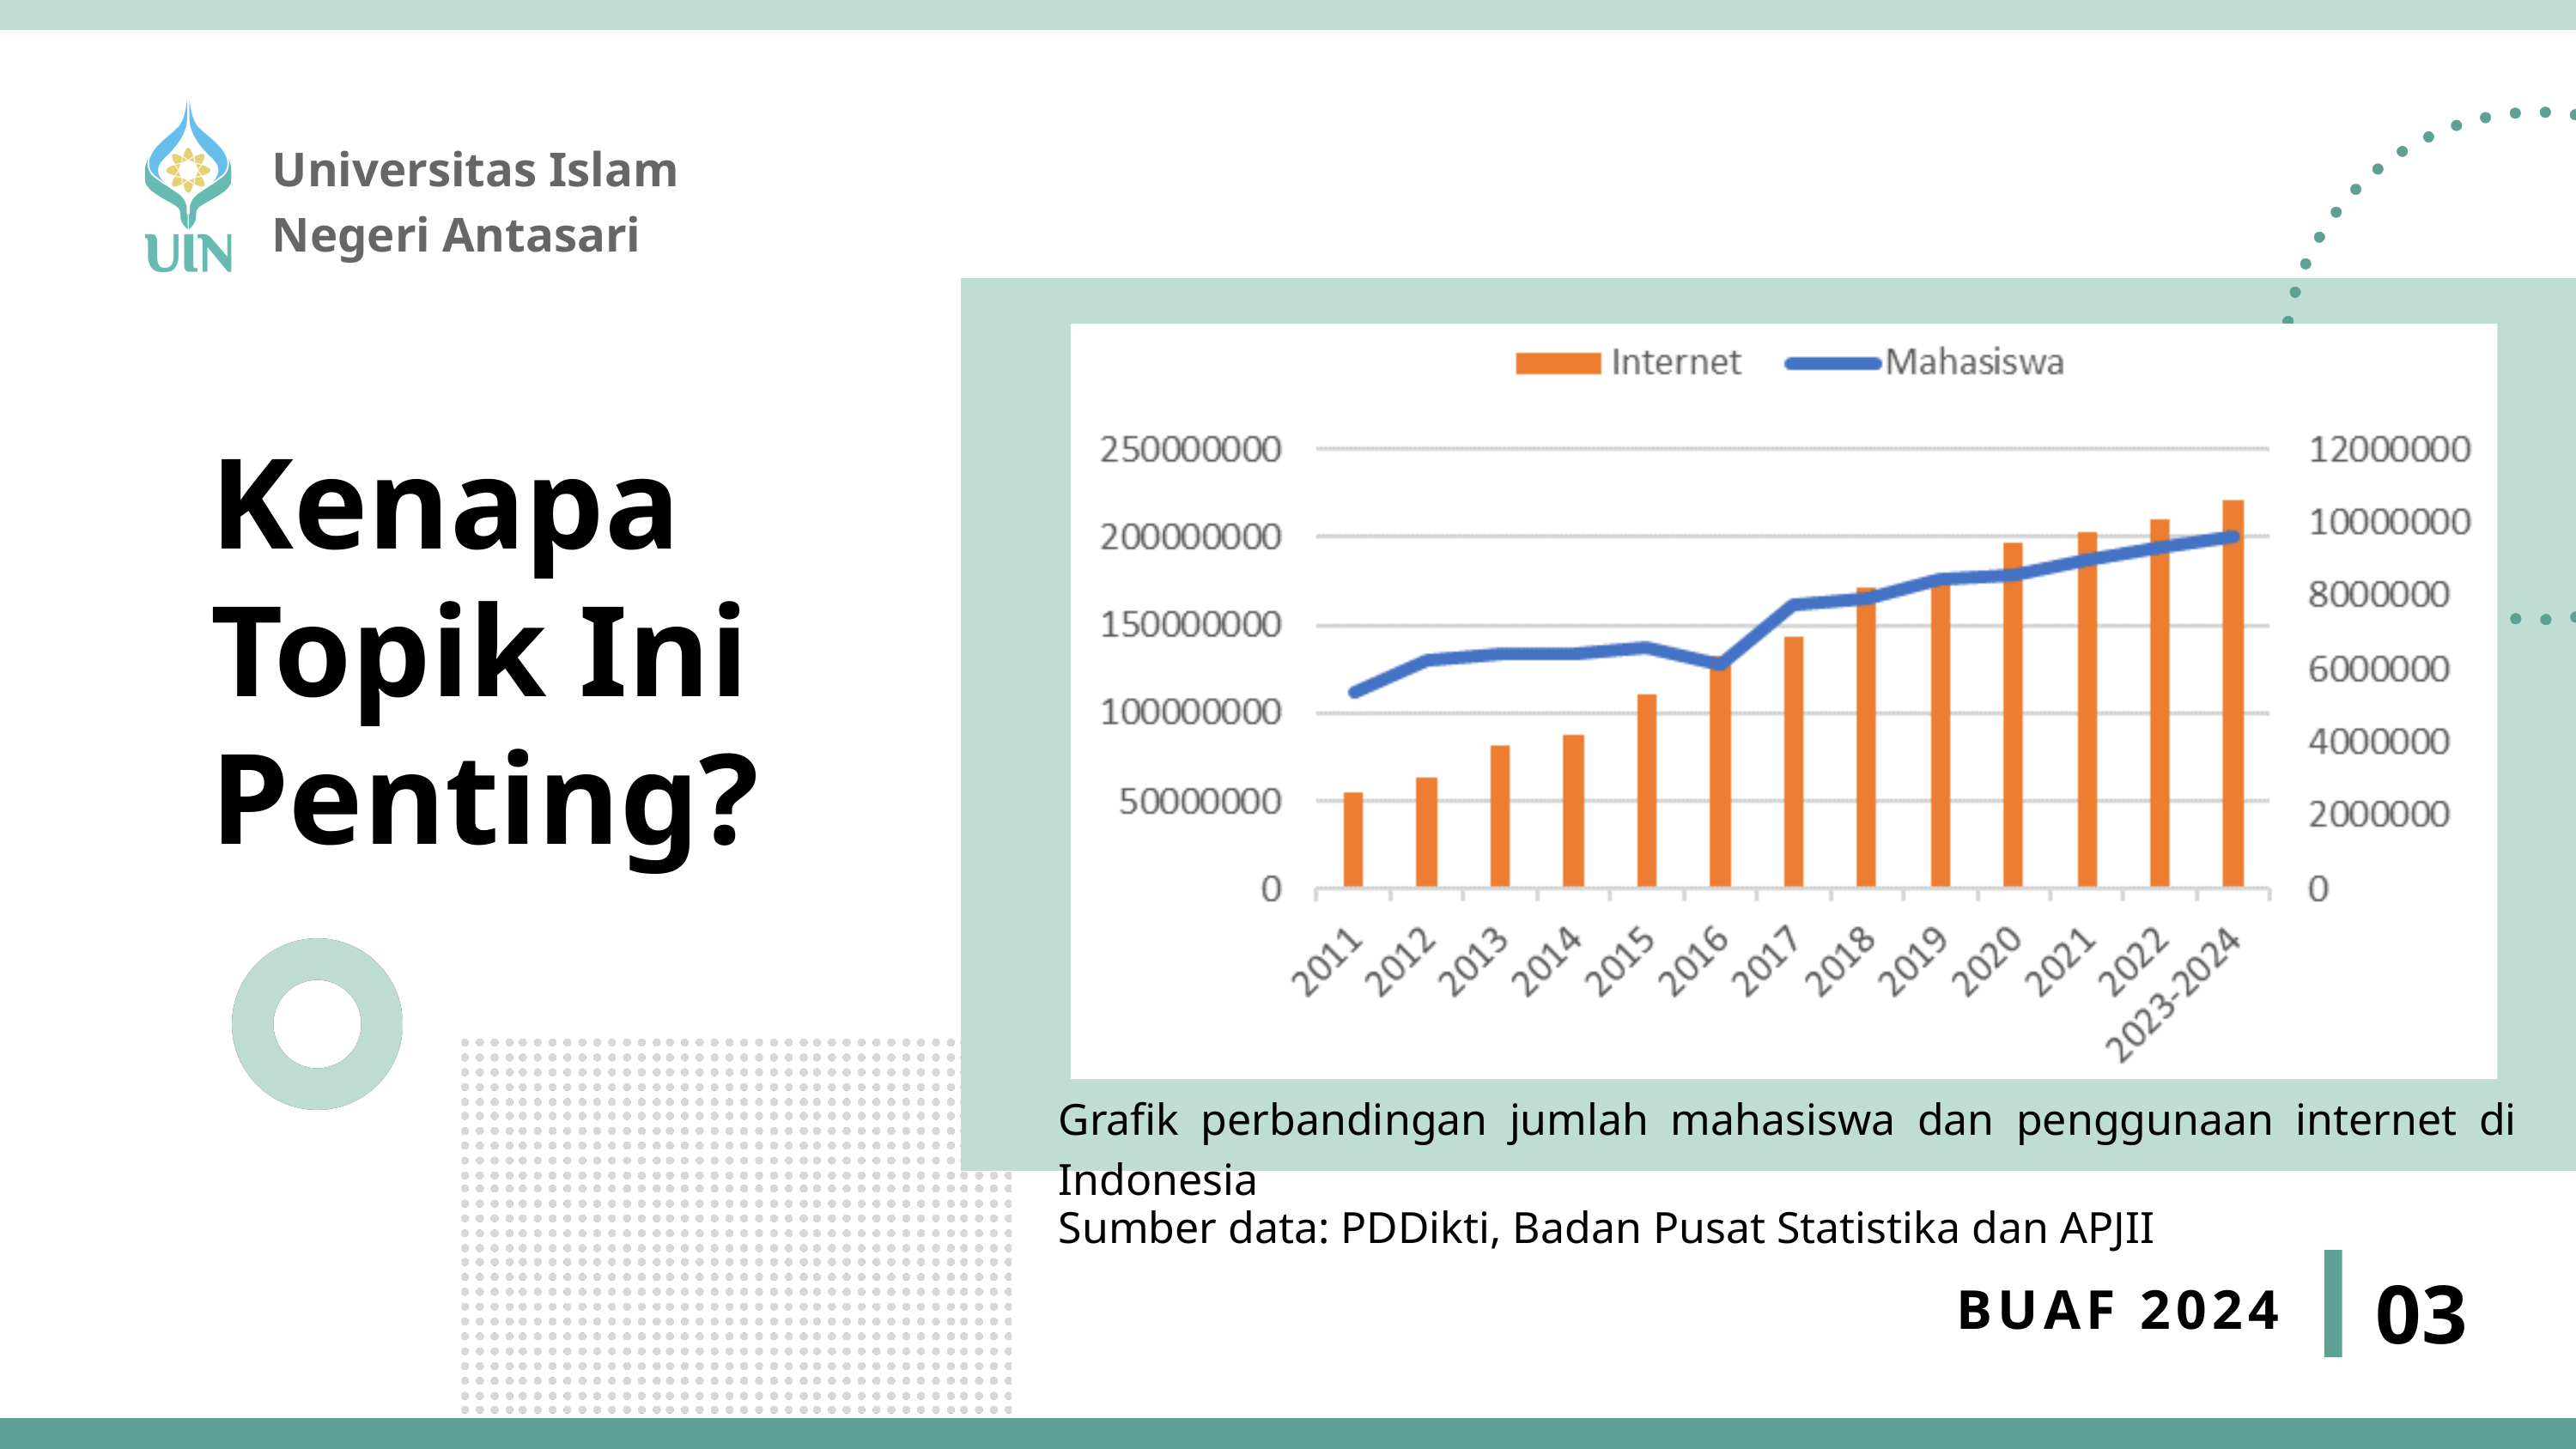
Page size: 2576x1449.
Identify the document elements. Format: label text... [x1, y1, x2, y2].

text_box Sumber data: PDDikti, Badan Pusat Statistika dan APJII [1058, 1191, 2518, 1252]
text_box [461, 1039, 1012, 1417]
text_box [1609, 1250, 2469, 1358]
text_box Kenapa Topik Ini Penting? [210, 426, 890, 870]
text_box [0, 0, 2576, 31]
text_box [232, 938, 403, 1110]
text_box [0, 1418, 2576, 1449]
text_box [2279, 106, 2576, 277]
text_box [144, 99, 812, 273]
text_box Grafik perbandingan jumlah mahasiswa dan penggunaan internet di Indonesia [1058, 1179, 2518, 1191]
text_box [960, 277, 2576, 1171]
